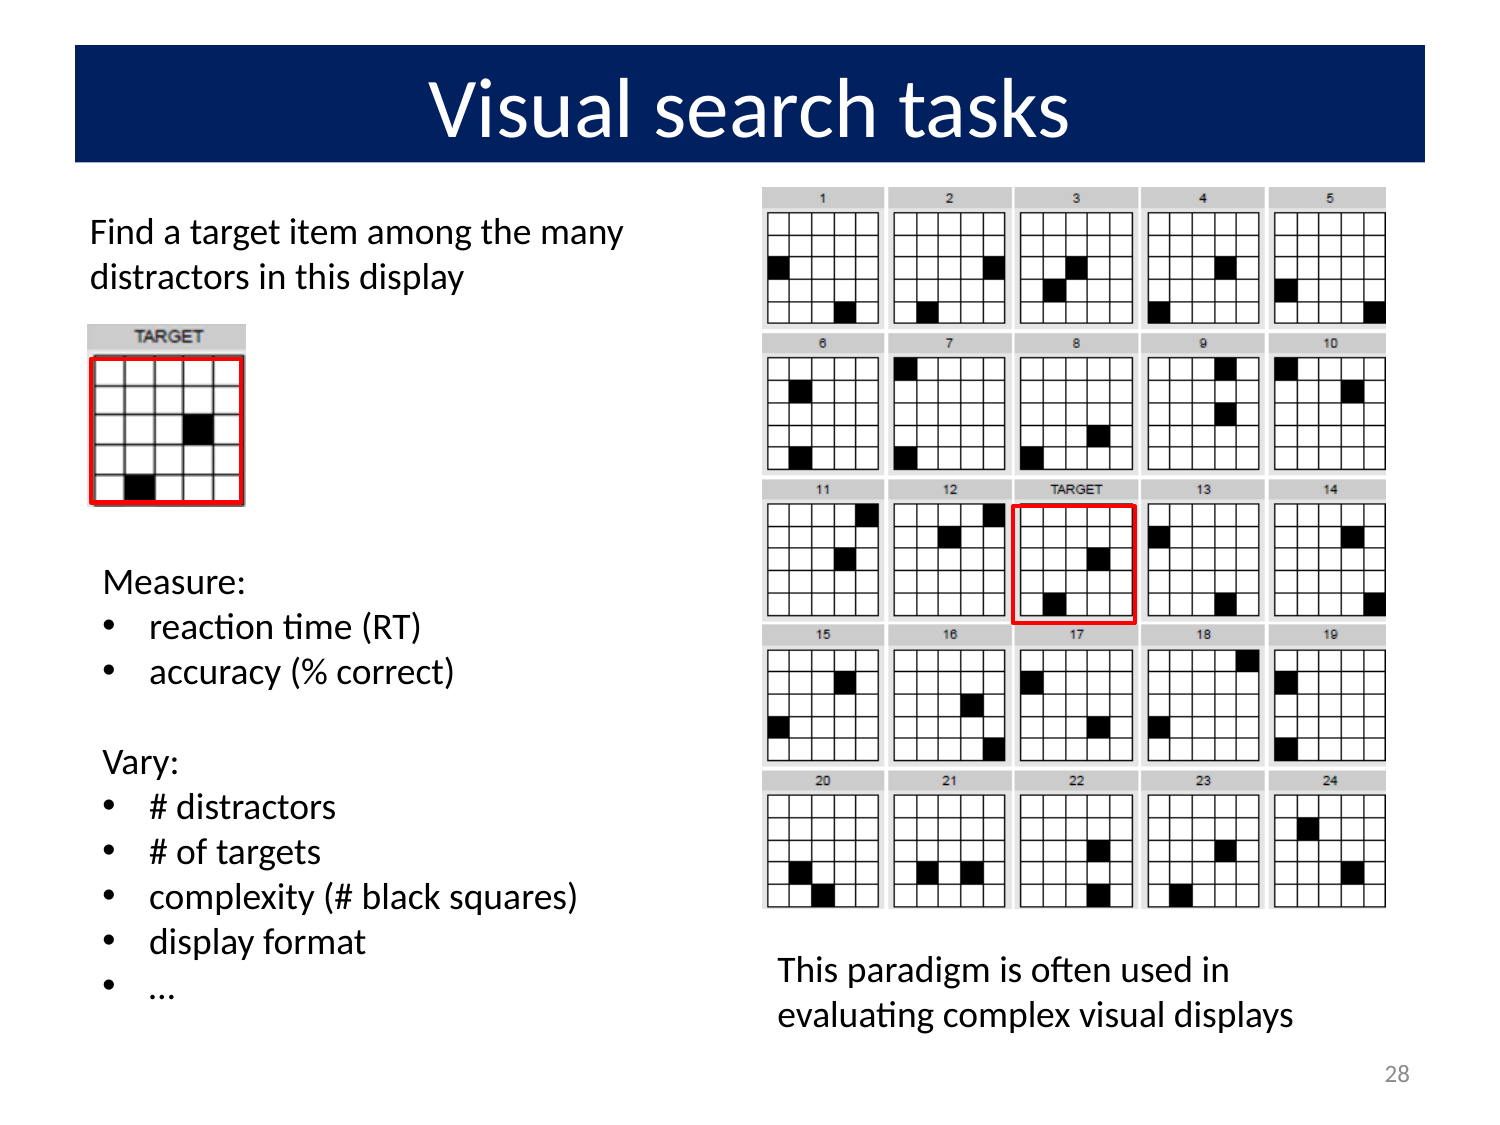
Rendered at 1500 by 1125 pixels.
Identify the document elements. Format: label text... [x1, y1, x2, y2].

title Visual search tasks [75, 45, 1425, 163]
slide_number 28 [1074, 1042, 1425, 1103]
text_box This paradigm is often used in evaluating complex visual displays [762, 937, 1386, 1043]
text_box Measure: reaction time (RT) accuracy (% correct) Vary: # distractors # of targets complexity (# black squares) display format … [87, 549, 738, 1015]
picture [762, 187, 1386, 909]
picture [87, 324, 246, 507]
text_box Find a target item among the many distractors in this display [74, 199, 663, 305]
